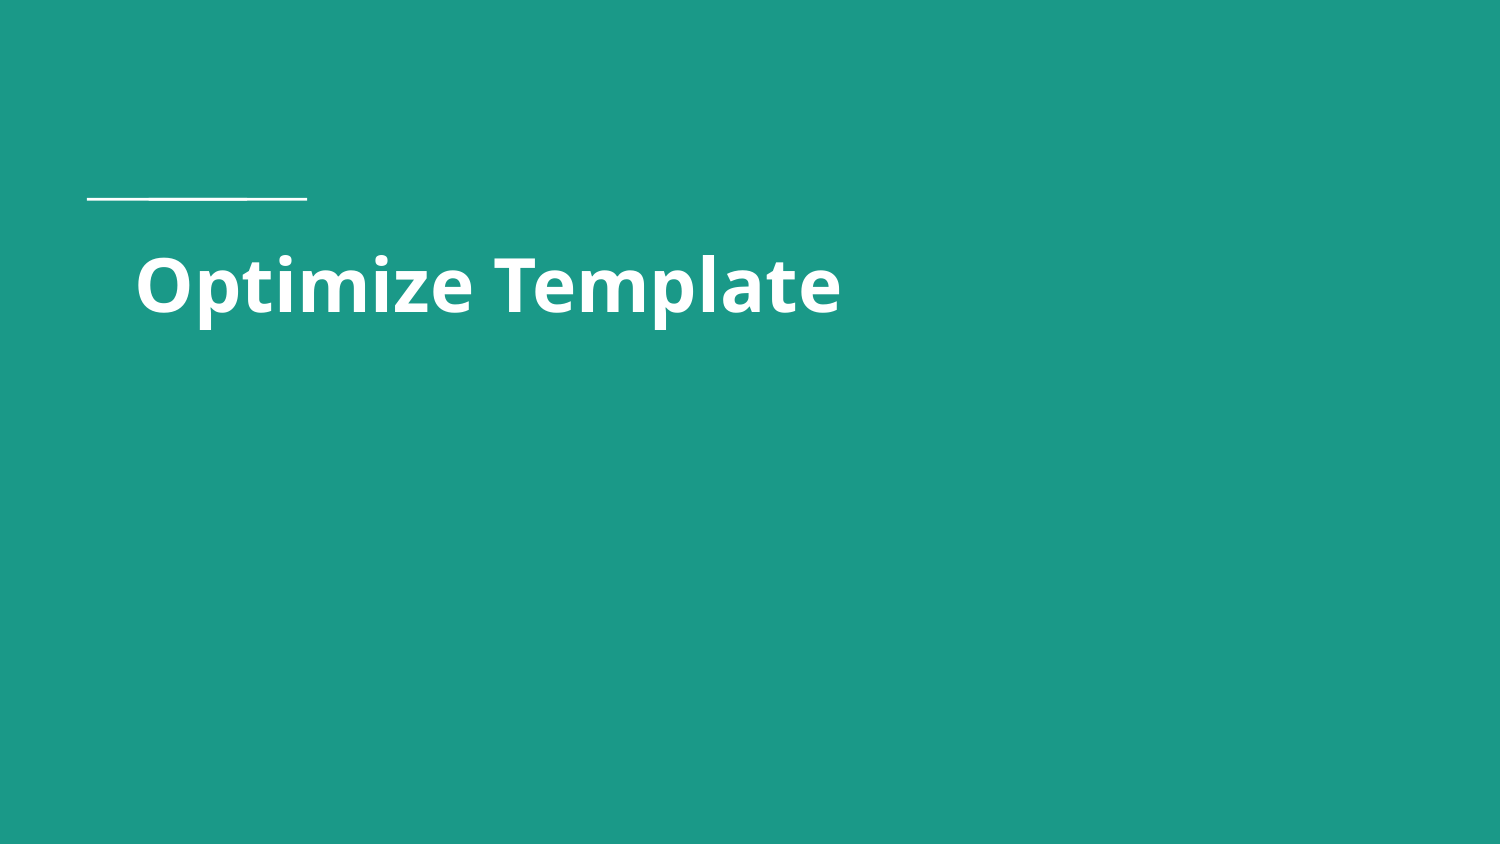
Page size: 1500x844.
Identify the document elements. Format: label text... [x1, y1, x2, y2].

title Optimize Template [119, 216, 1381, 466]
